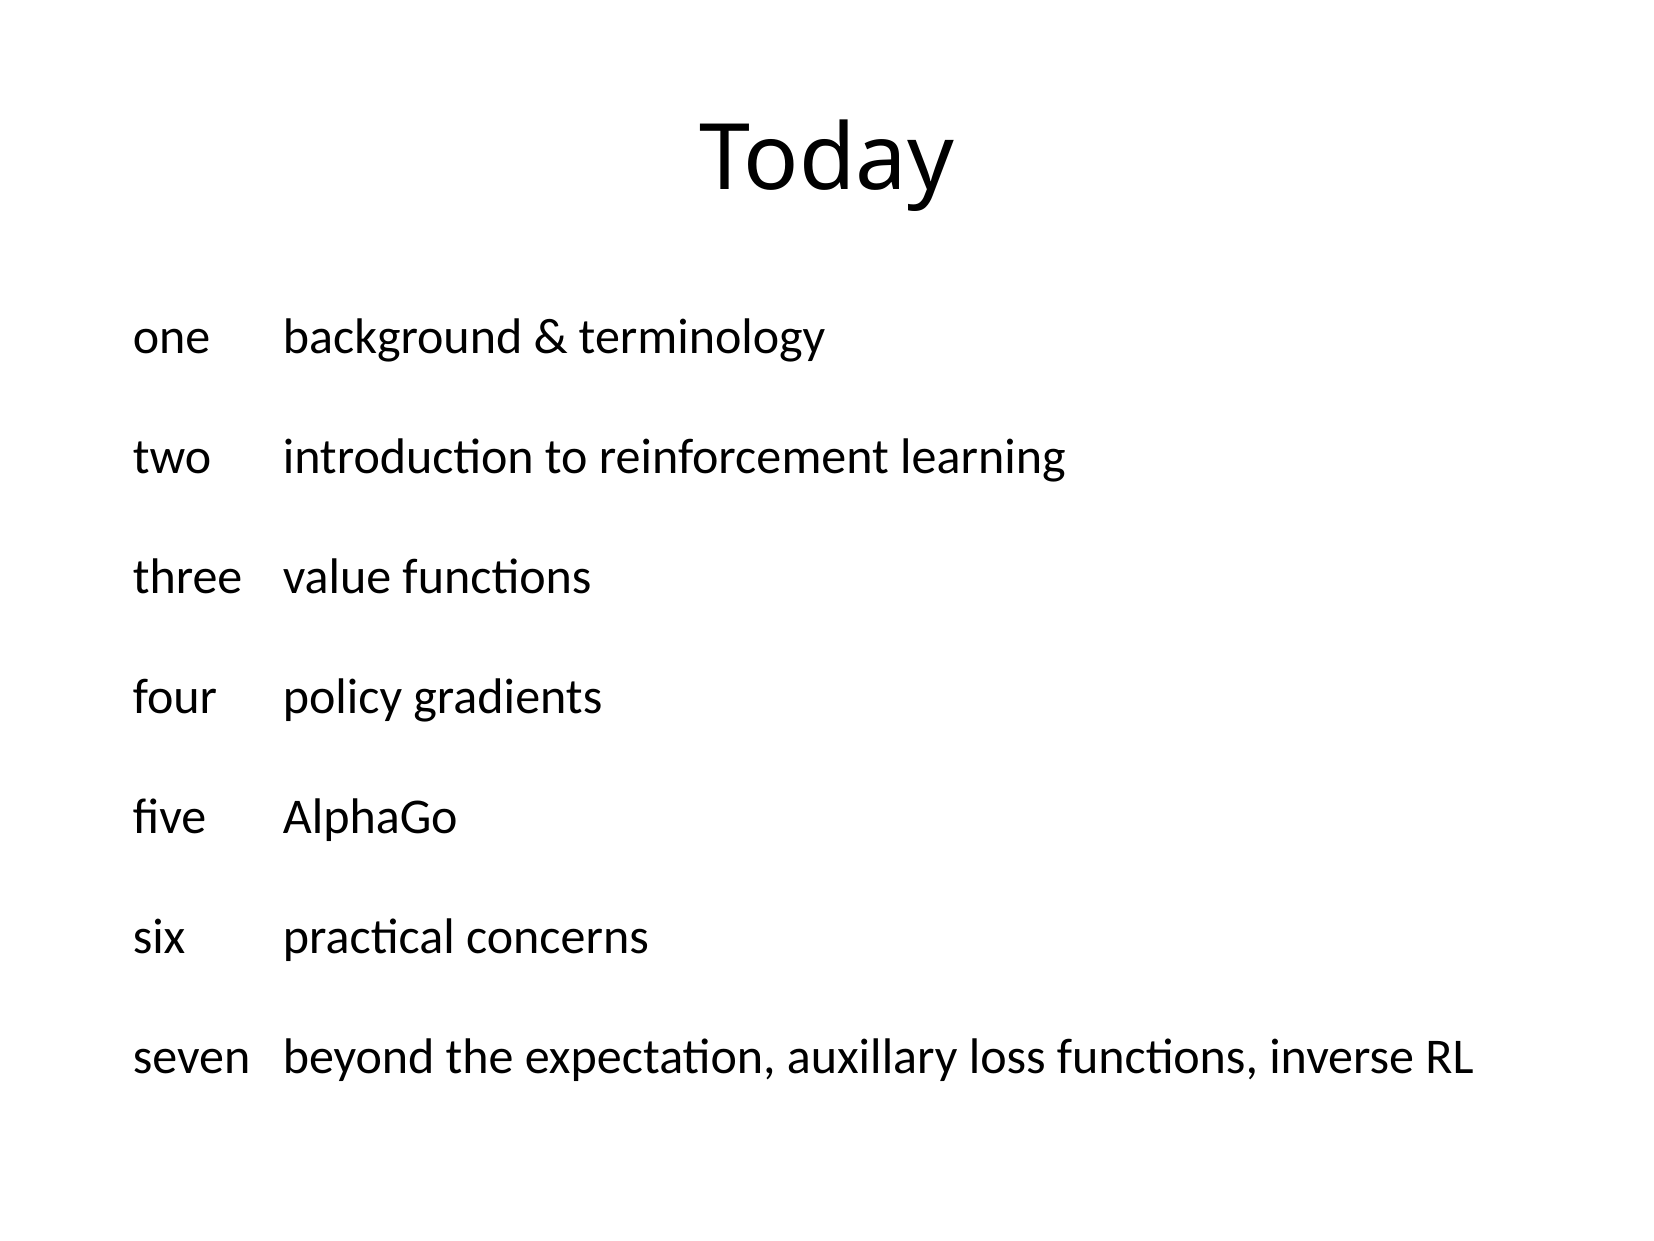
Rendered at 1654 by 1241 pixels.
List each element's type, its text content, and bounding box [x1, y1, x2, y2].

title Today [82, 49, 1571, 257]
text_box one background & terminology two introduction to reinforcement learning three value functions four policy gradients five AlphaGo six practical concerns seven beyond the expectation, auxillary loss functions, inverse RL [118, 236, 1521, 1152]
